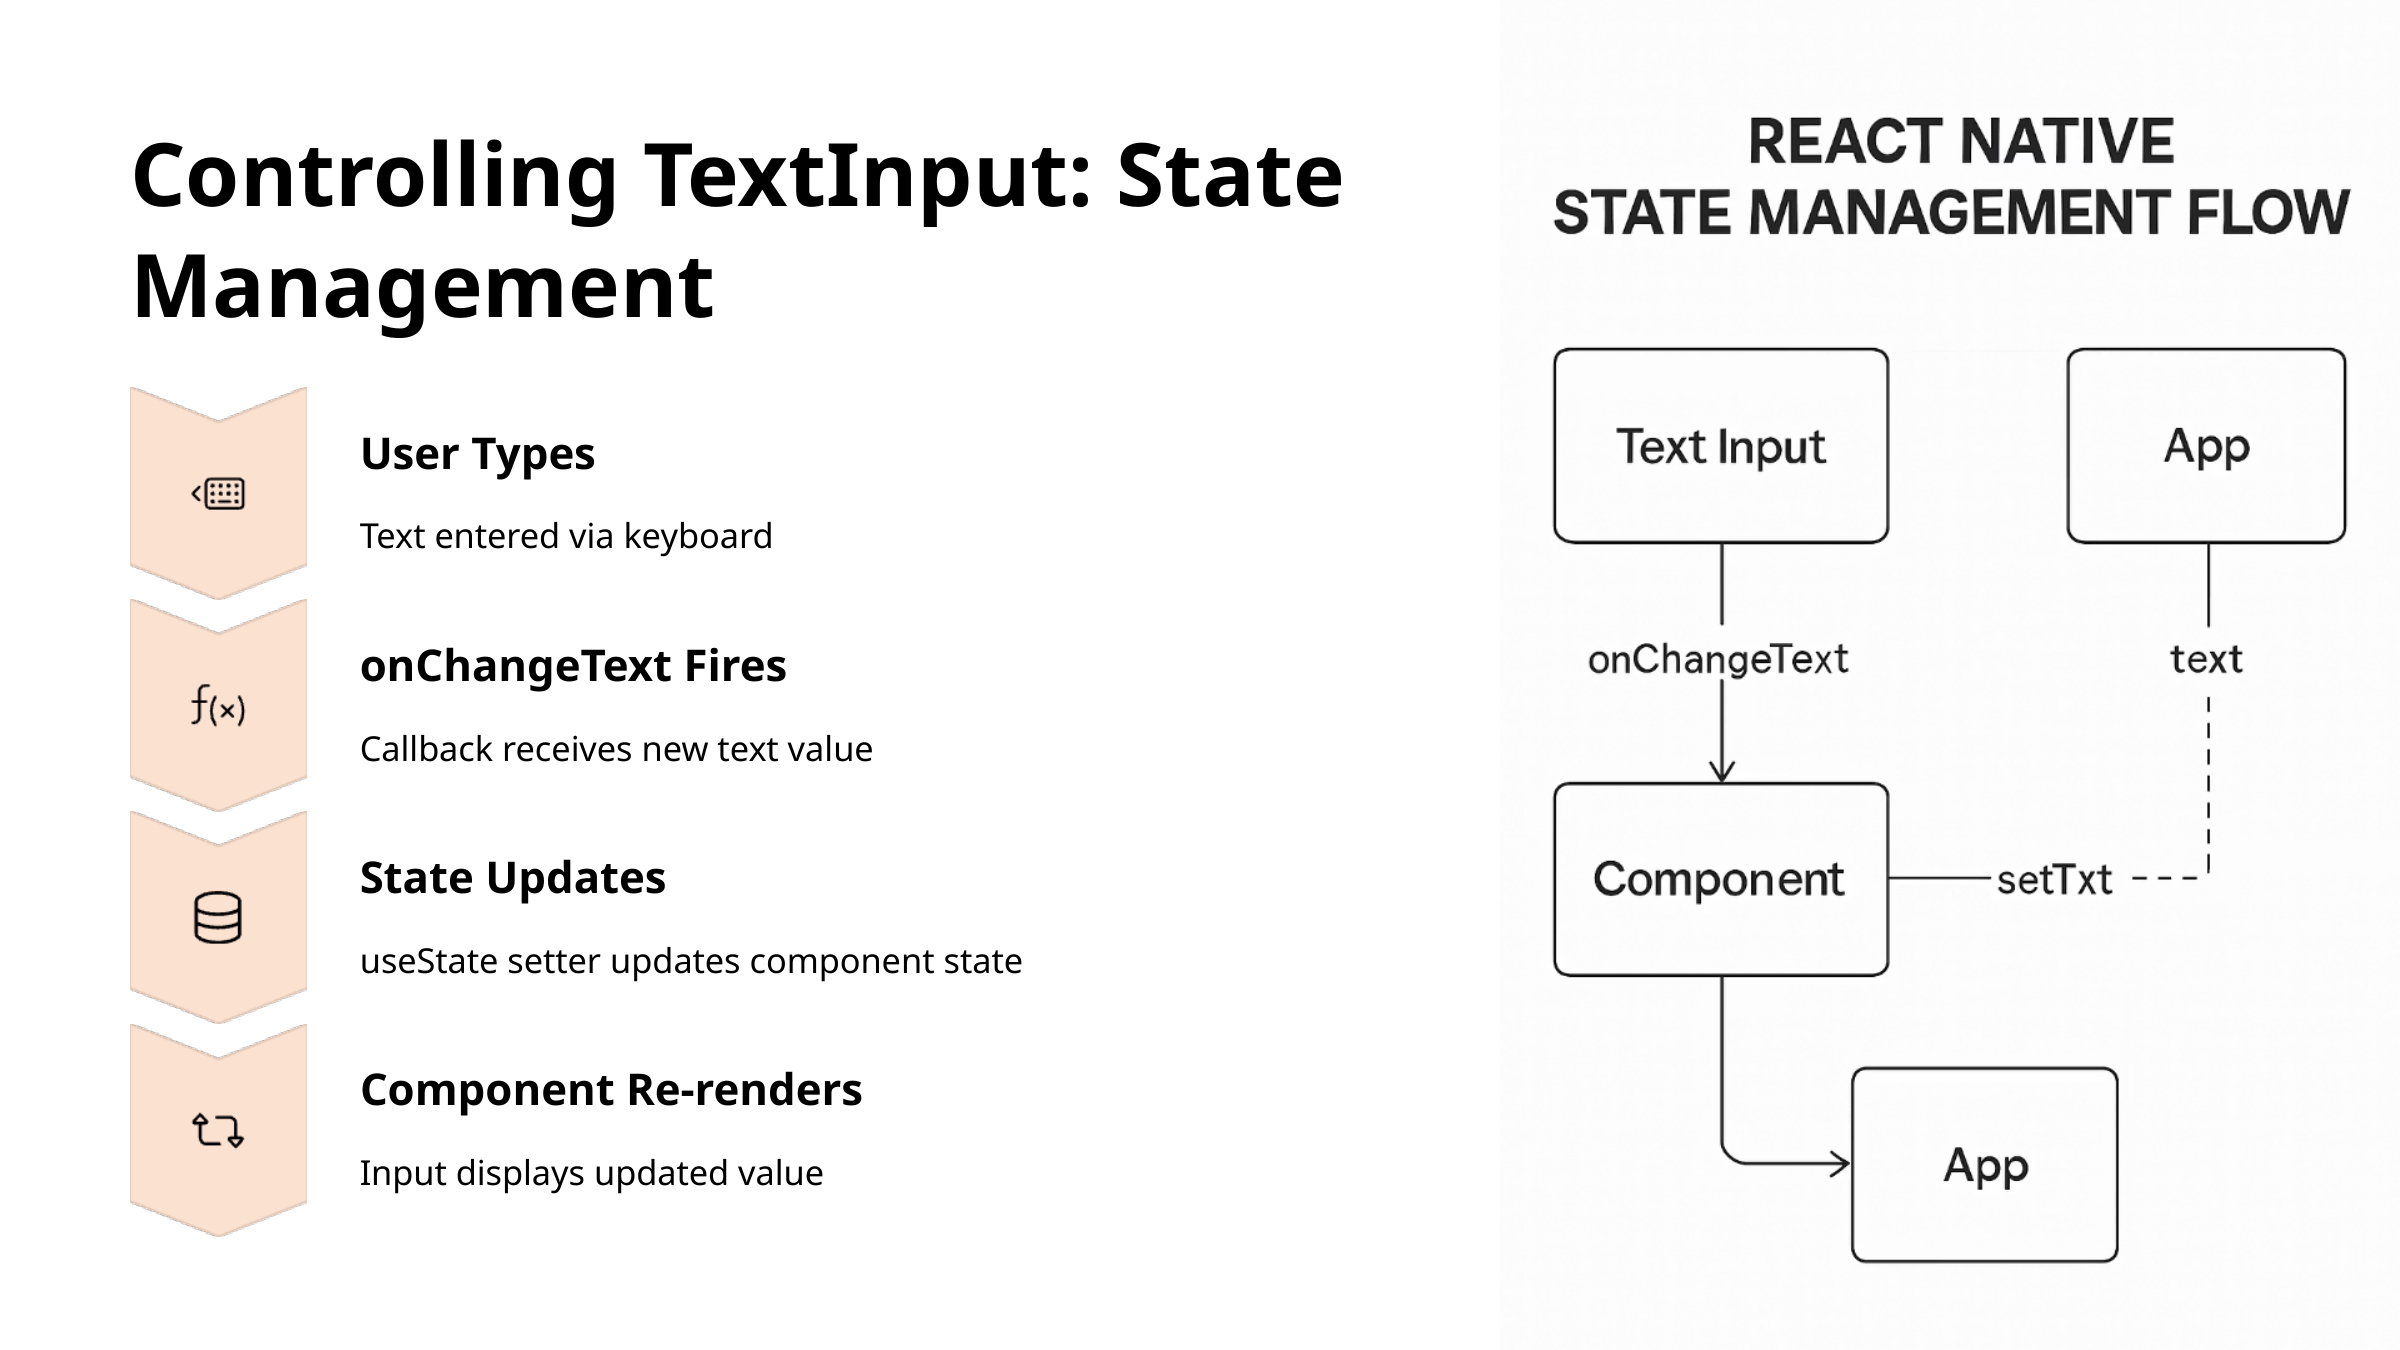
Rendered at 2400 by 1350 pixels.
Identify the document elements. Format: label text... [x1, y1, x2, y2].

text_box Controlling TextInput: State Management [130, 113, 1370, 335]
text_box Text entered via keyboard [359, 499, 1370, 557]
text_box User Types [359, 423, 802, 479]
text_box State Updates [359, 847, 802, 903]
text_box useState setter updates component state [359, 923, 1370, 981]
picture [1499, 0, 2400, 1350]
text_box Input displays updated value [359, 1135, 1370, 1193]
text_box onChangeText Fires [359, 635, 802, 691]
text_box Callback receives new text value [359, 711, 1370, 769]
picture [130, 387, 307, 1237]
text_box Component Re-renders [359, 1059, 866, 1115]
